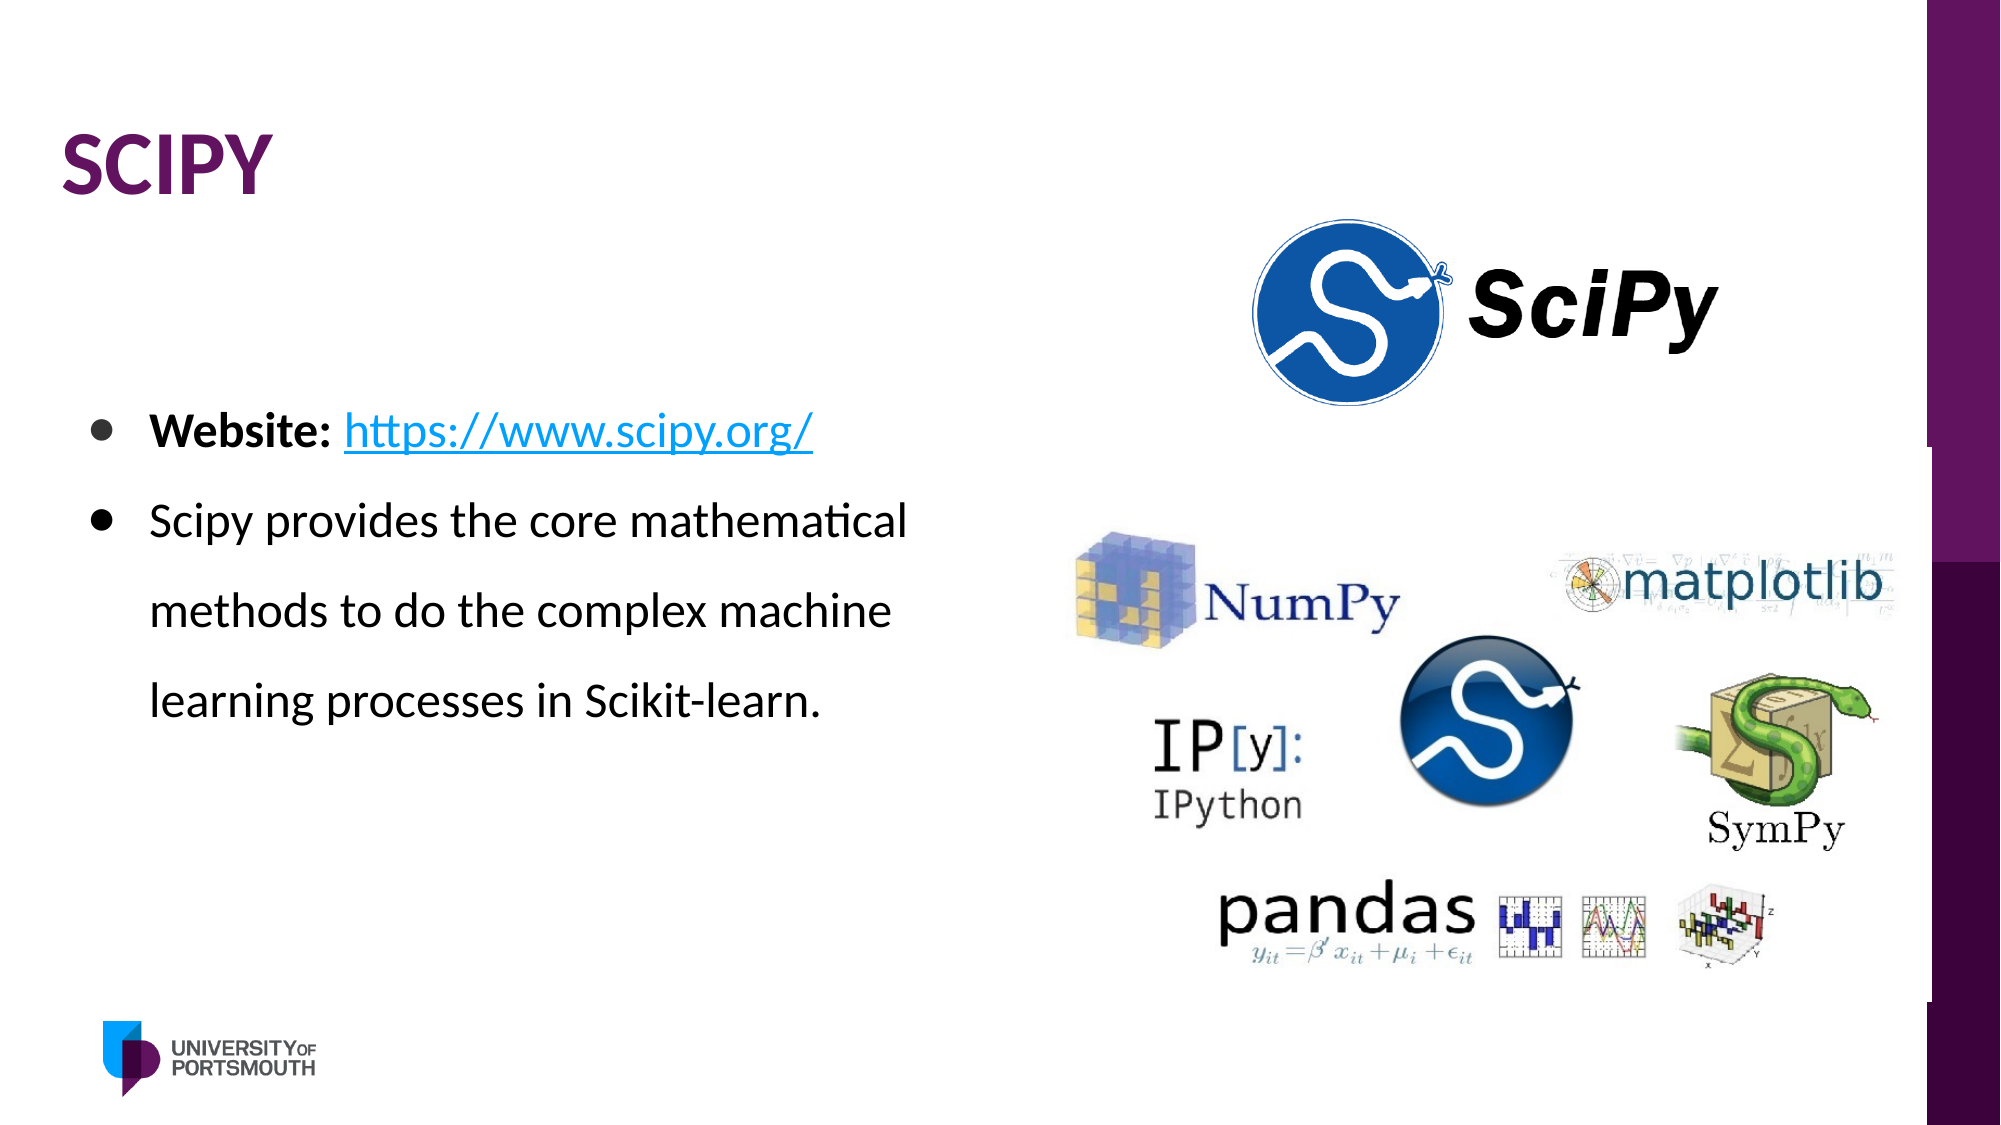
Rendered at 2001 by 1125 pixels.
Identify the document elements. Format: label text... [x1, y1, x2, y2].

picture [103, 1021, 316, 1097]
picture [1252, 219, 1722, 407]
picture [1041, 446, 1933, 1002]
list Website: https://www.scipy.org/ Scipy provides the core mathematical methods to do the complex machine learning processes in Scikit-learn. [59, 259, 1015, 836]
title SCIPY [46, 33, 1875, 220]
